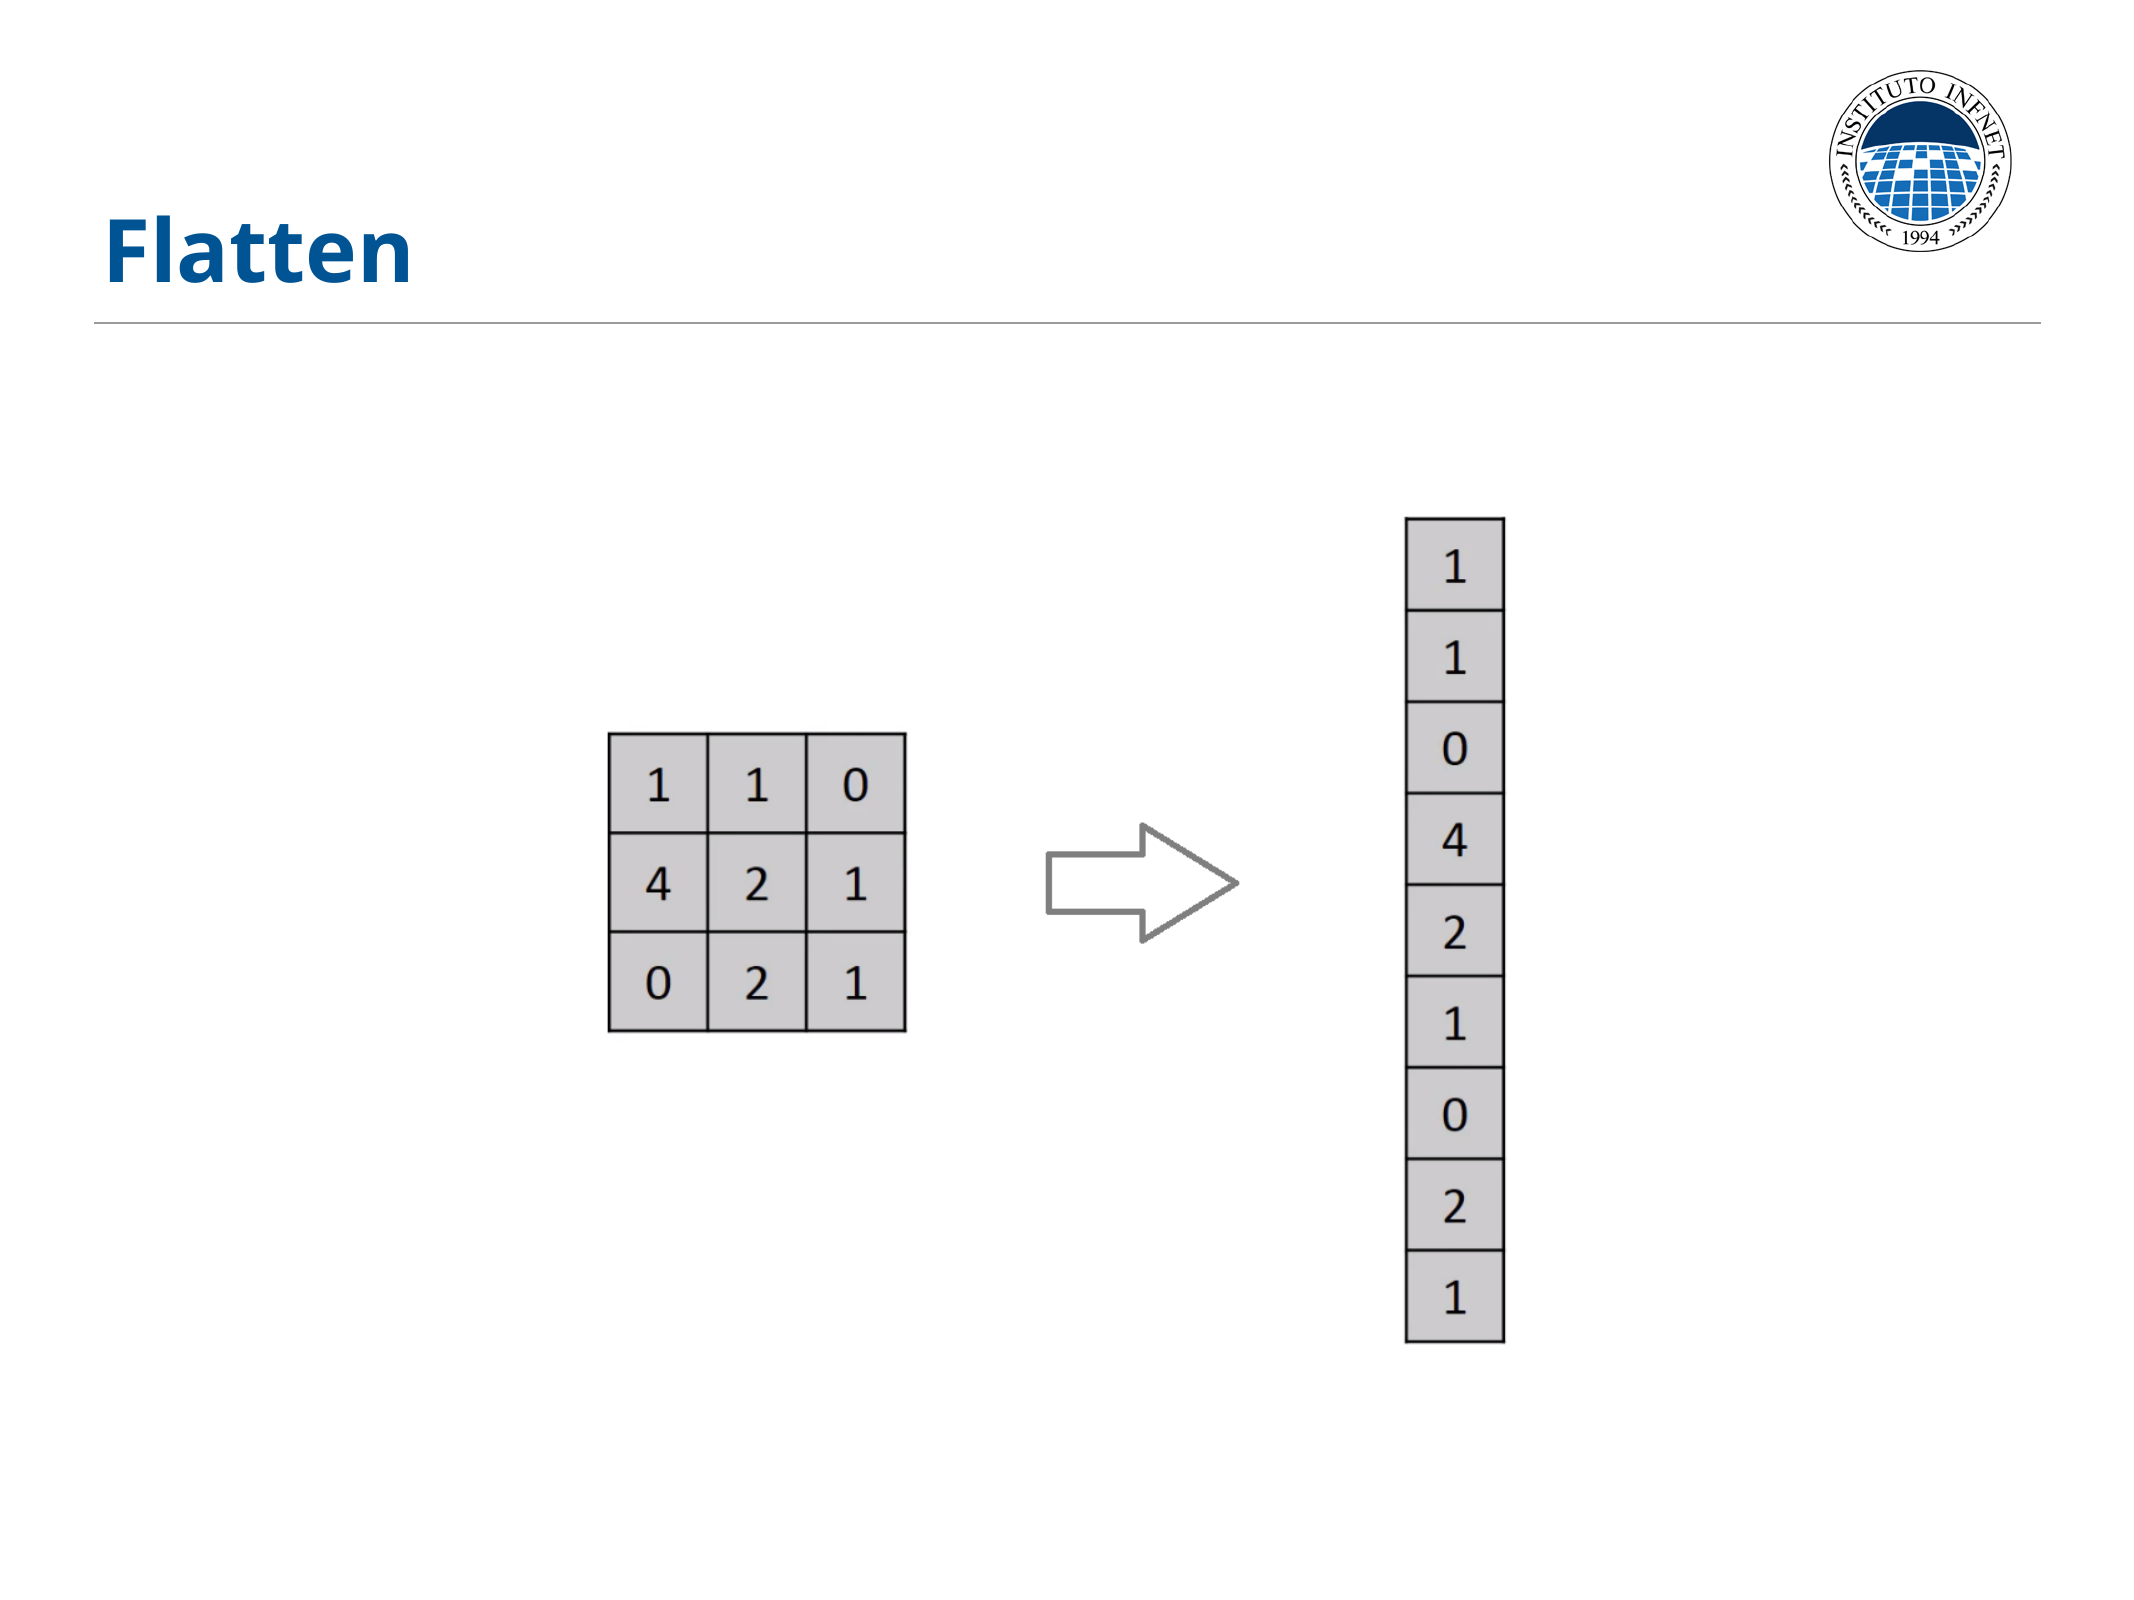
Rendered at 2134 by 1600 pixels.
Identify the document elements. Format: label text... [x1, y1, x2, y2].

title Flatten [93, 79, 1629, 309]
picture [508, 477, 1625, 1398]
picture [1818, 54, 2023, 267]
